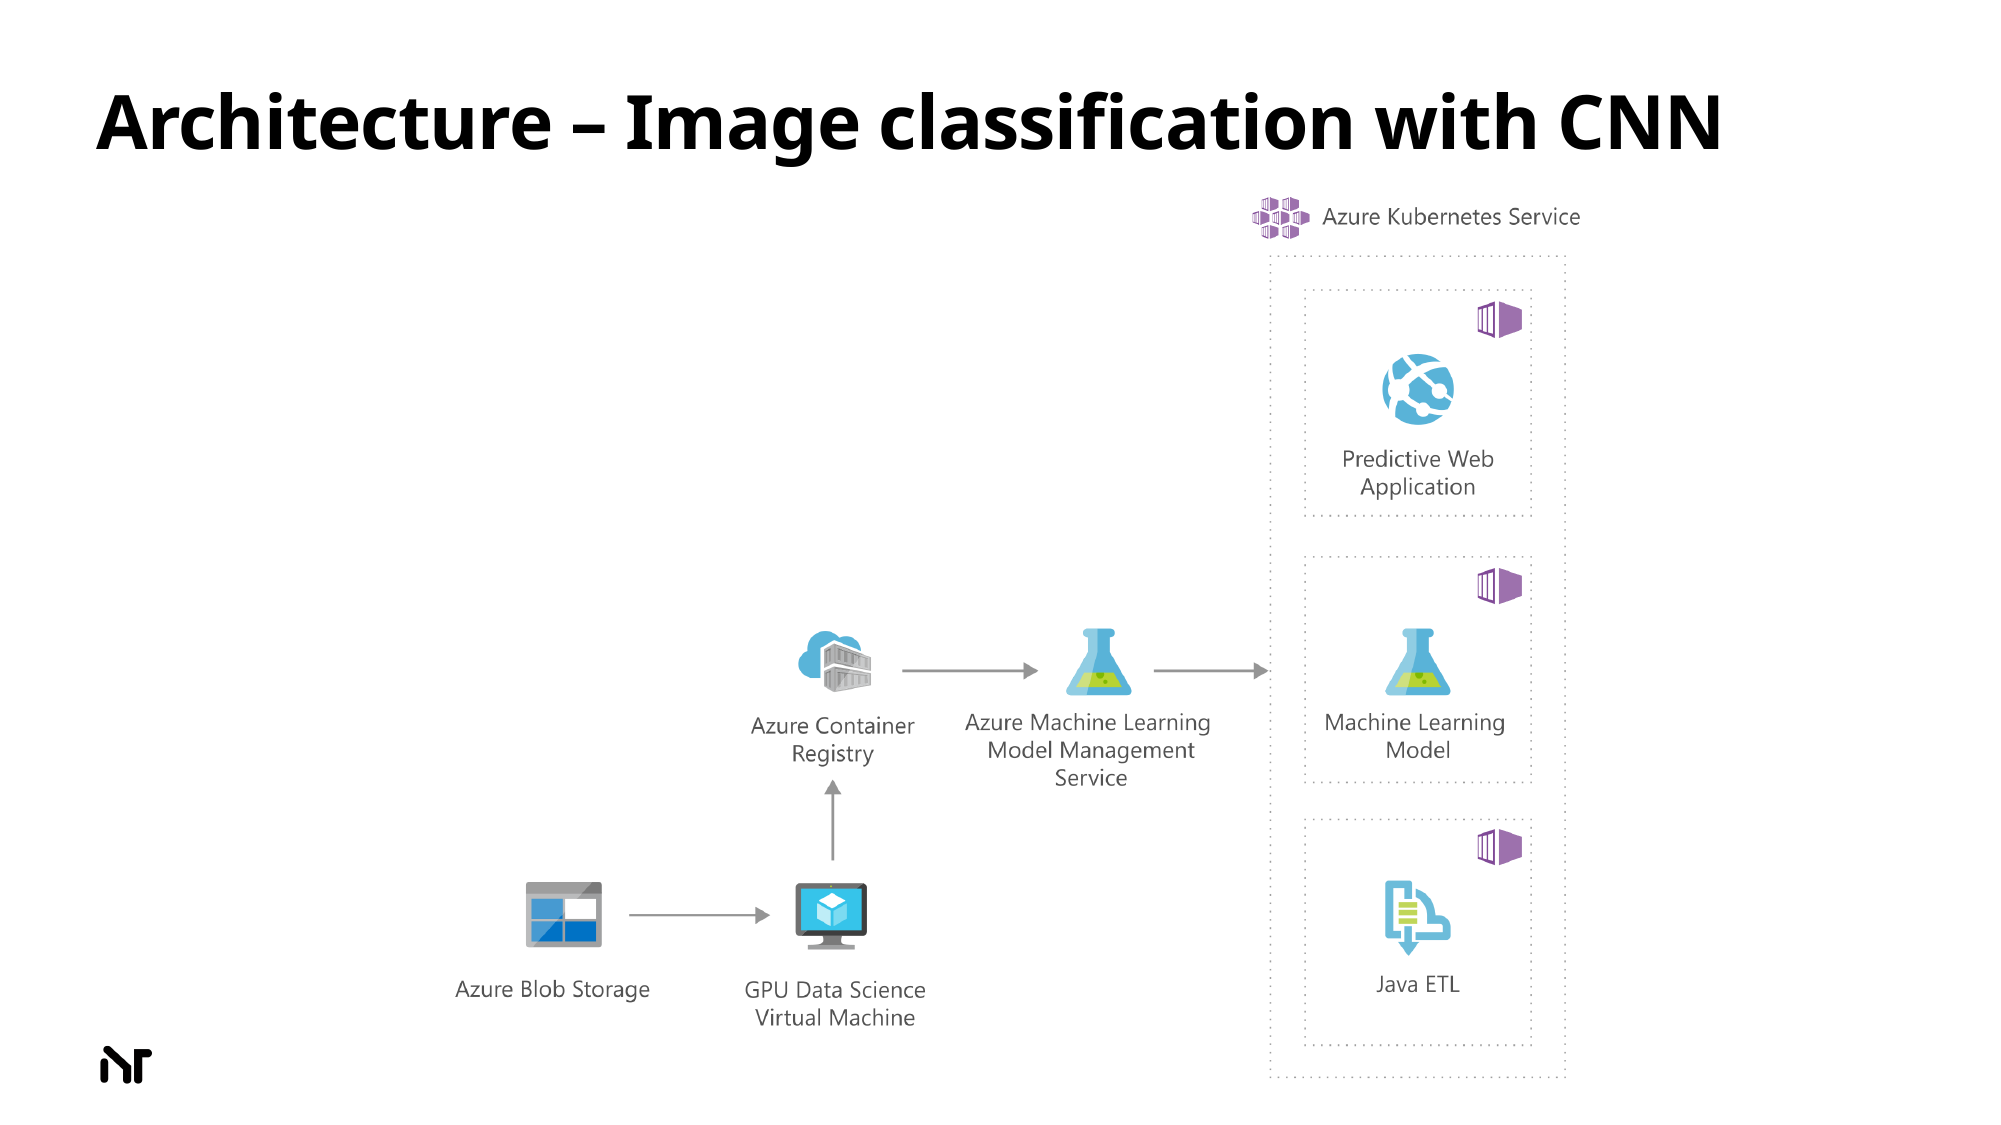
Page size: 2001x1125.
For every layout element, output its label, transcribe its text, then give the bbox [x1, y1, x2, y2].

picture [96, 1035, 156, 1095]
picture [455, 197, 1580, 1079]
title Architecture – Image classification with CNN [96, 75, 1904, 166]
